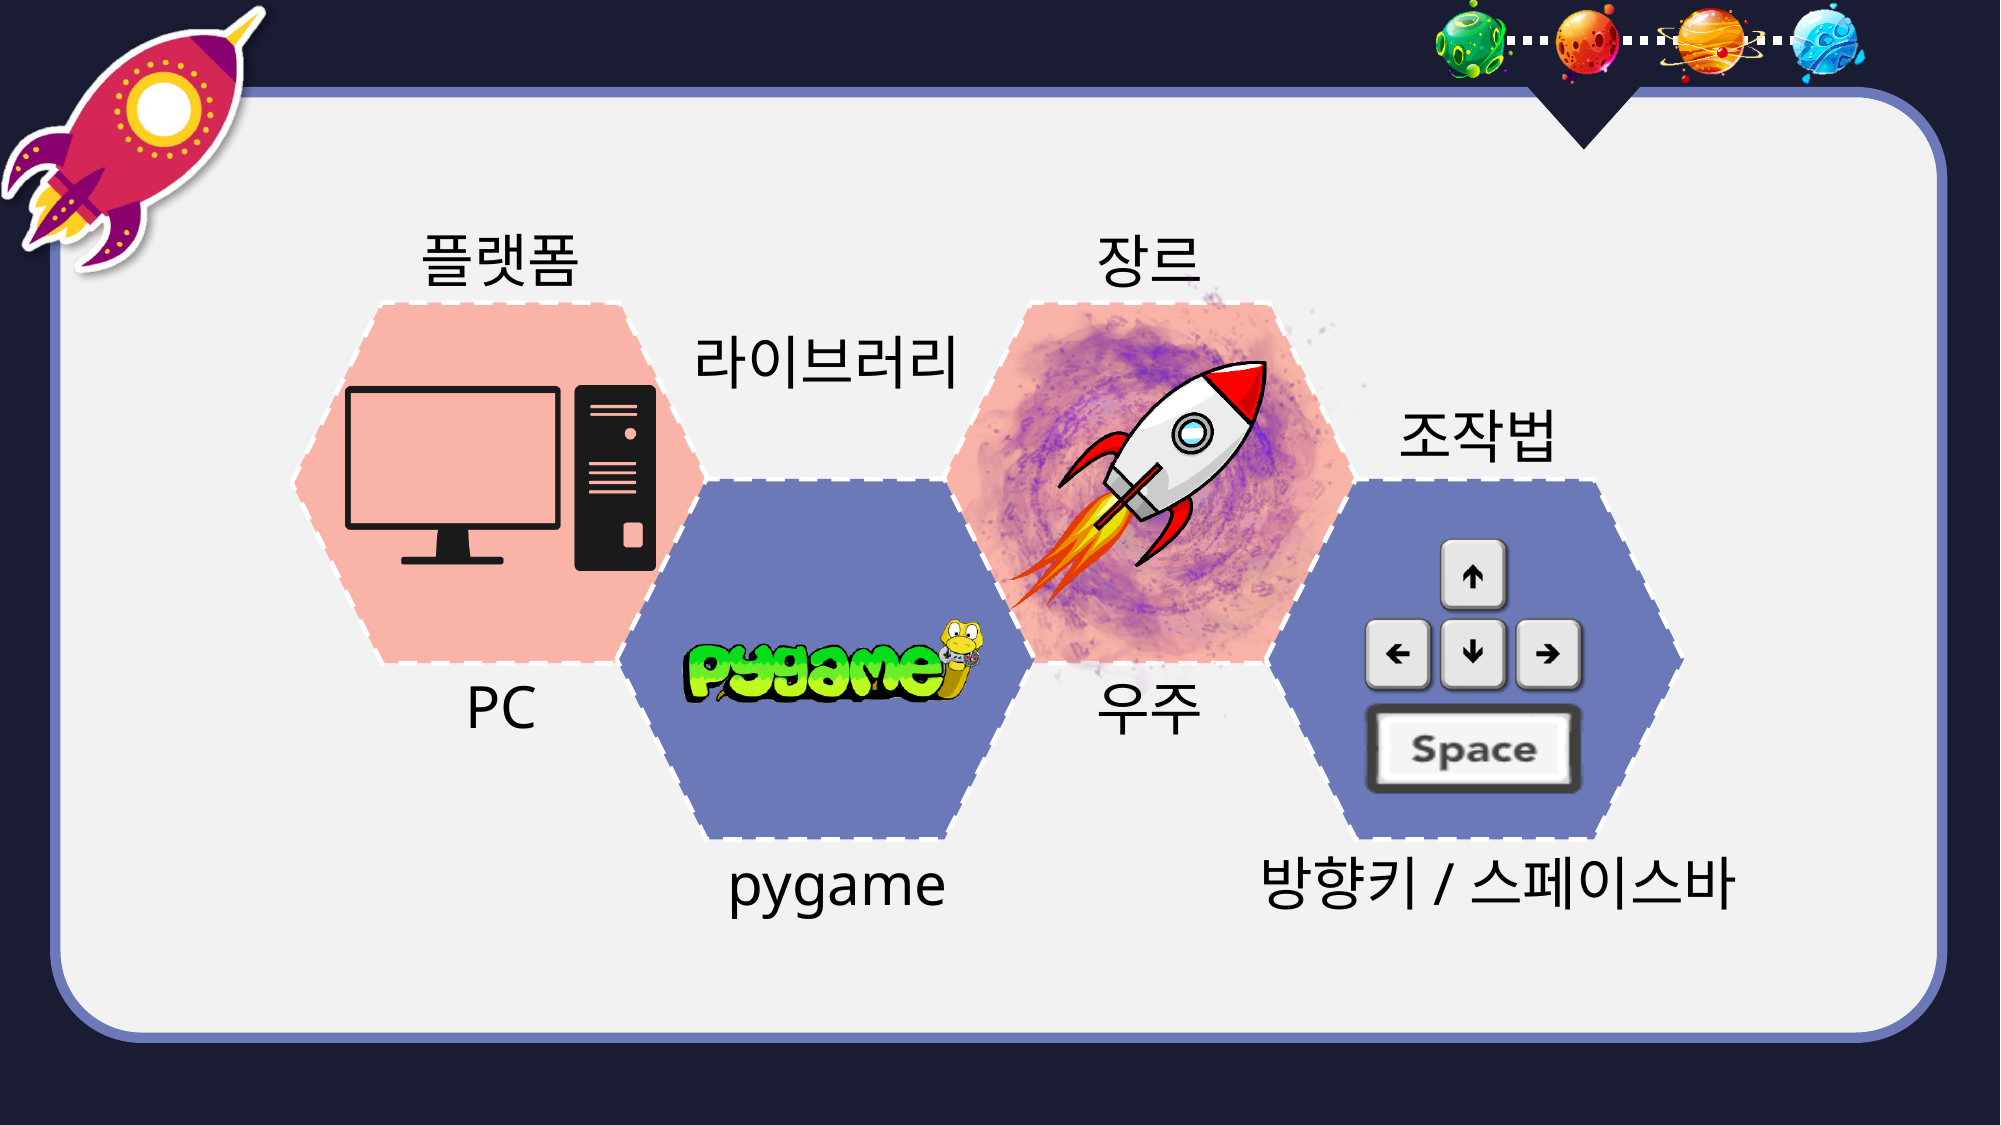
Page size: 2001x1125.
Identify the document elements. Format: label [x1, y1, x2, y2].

text_box [1233, 393, 1764, 926]
text_box [925, 218, 1370, 751]
picture [1432, 0, 1518, 85]
picture [1785, 0, 1870, 88]
picture [0, 0, 279, 290]
picture [1649, 0, 1770, 106]
text_box [616, 319, 1035, 926]
picture [1551, 0, 1622, 83]
text_box [1523, 83, 1645, 152]
text_box [291, 216, 710, 749]
